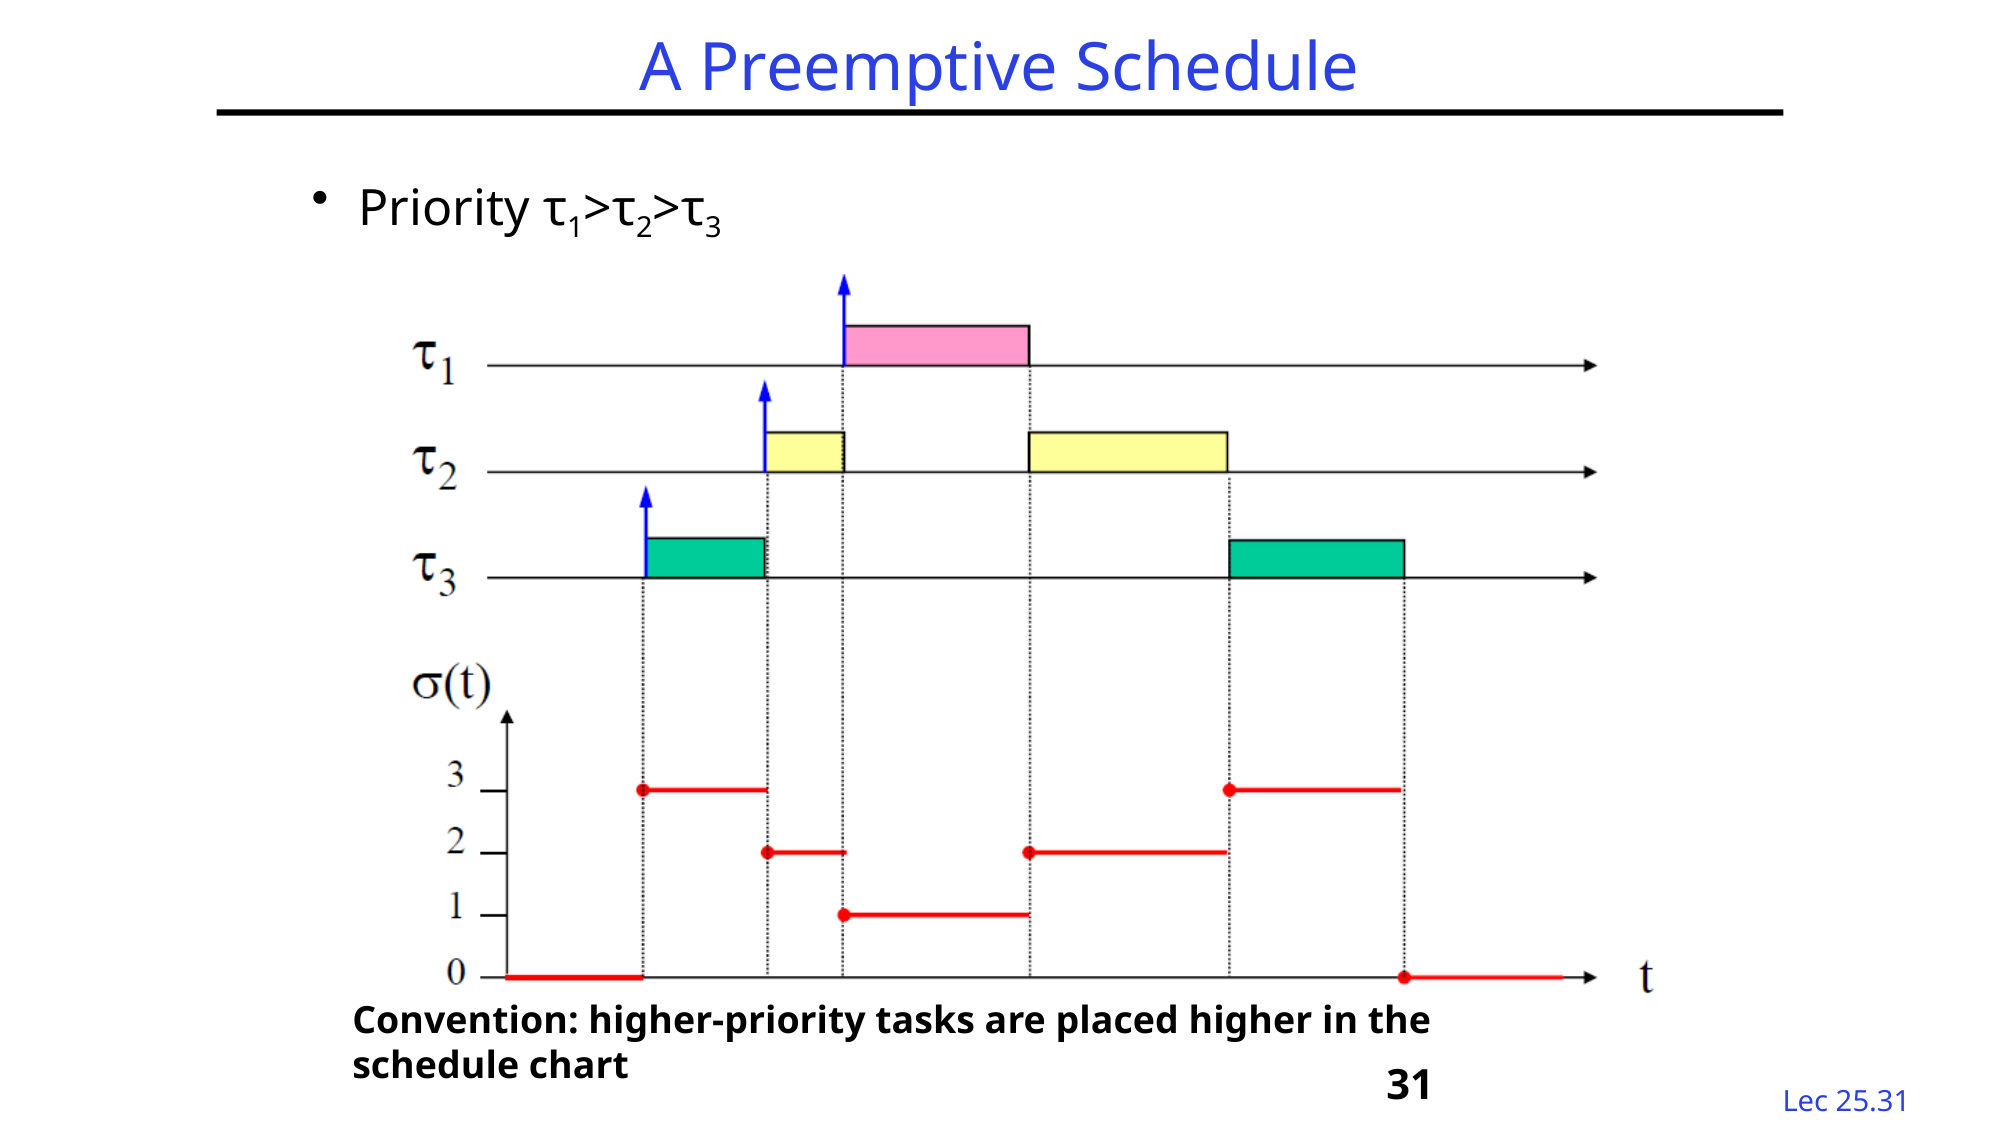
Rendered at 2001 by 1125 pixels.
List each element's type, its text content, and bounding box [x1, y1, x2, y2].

text_box Convention: higher-priority tasks are placed higher in the schedule chart [337, 988, 1580, 1094]
slide_number 31 [1136, 1094, 1450, 1125]
title A Preemptive Schedule [216, 24, 1784, 113]
picture [403, 274, 1657, 1001]
list Priority τ1>τ2>τ3 [296, 168, 1657, 440]
